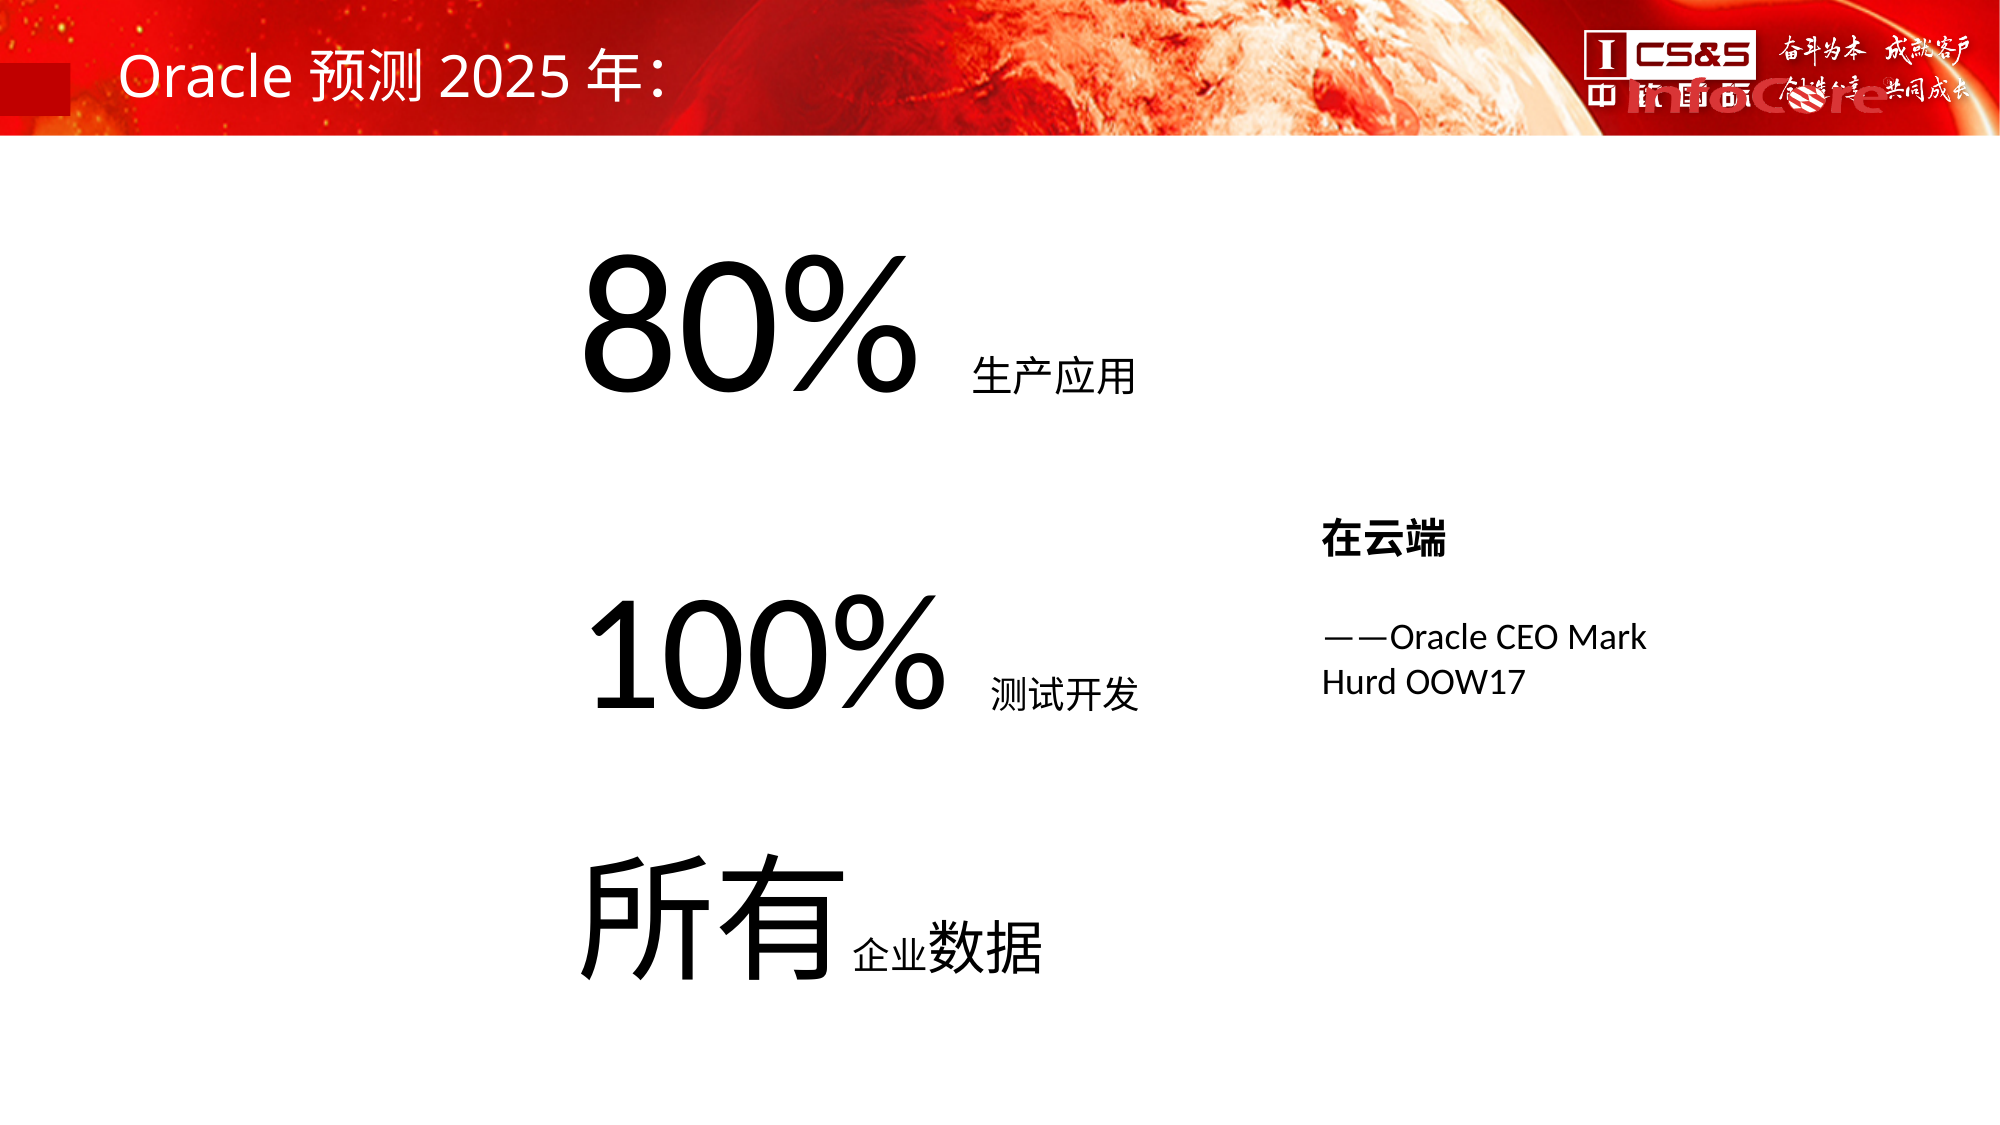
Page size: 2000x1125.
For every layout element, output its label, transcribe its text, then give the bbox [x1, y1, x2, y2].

picture [0, 0, 2000, 1125]
text_box 80%生产应用 100%测试开发 所有企业数据 [562, 184, 1307, 1074]
title Oracle预测2025年： [102, 30, 1599, 117]
text_box 在云端 ——Oracle CEO Mark Hurd OOW17 [1307, 504, 1674, 710]
